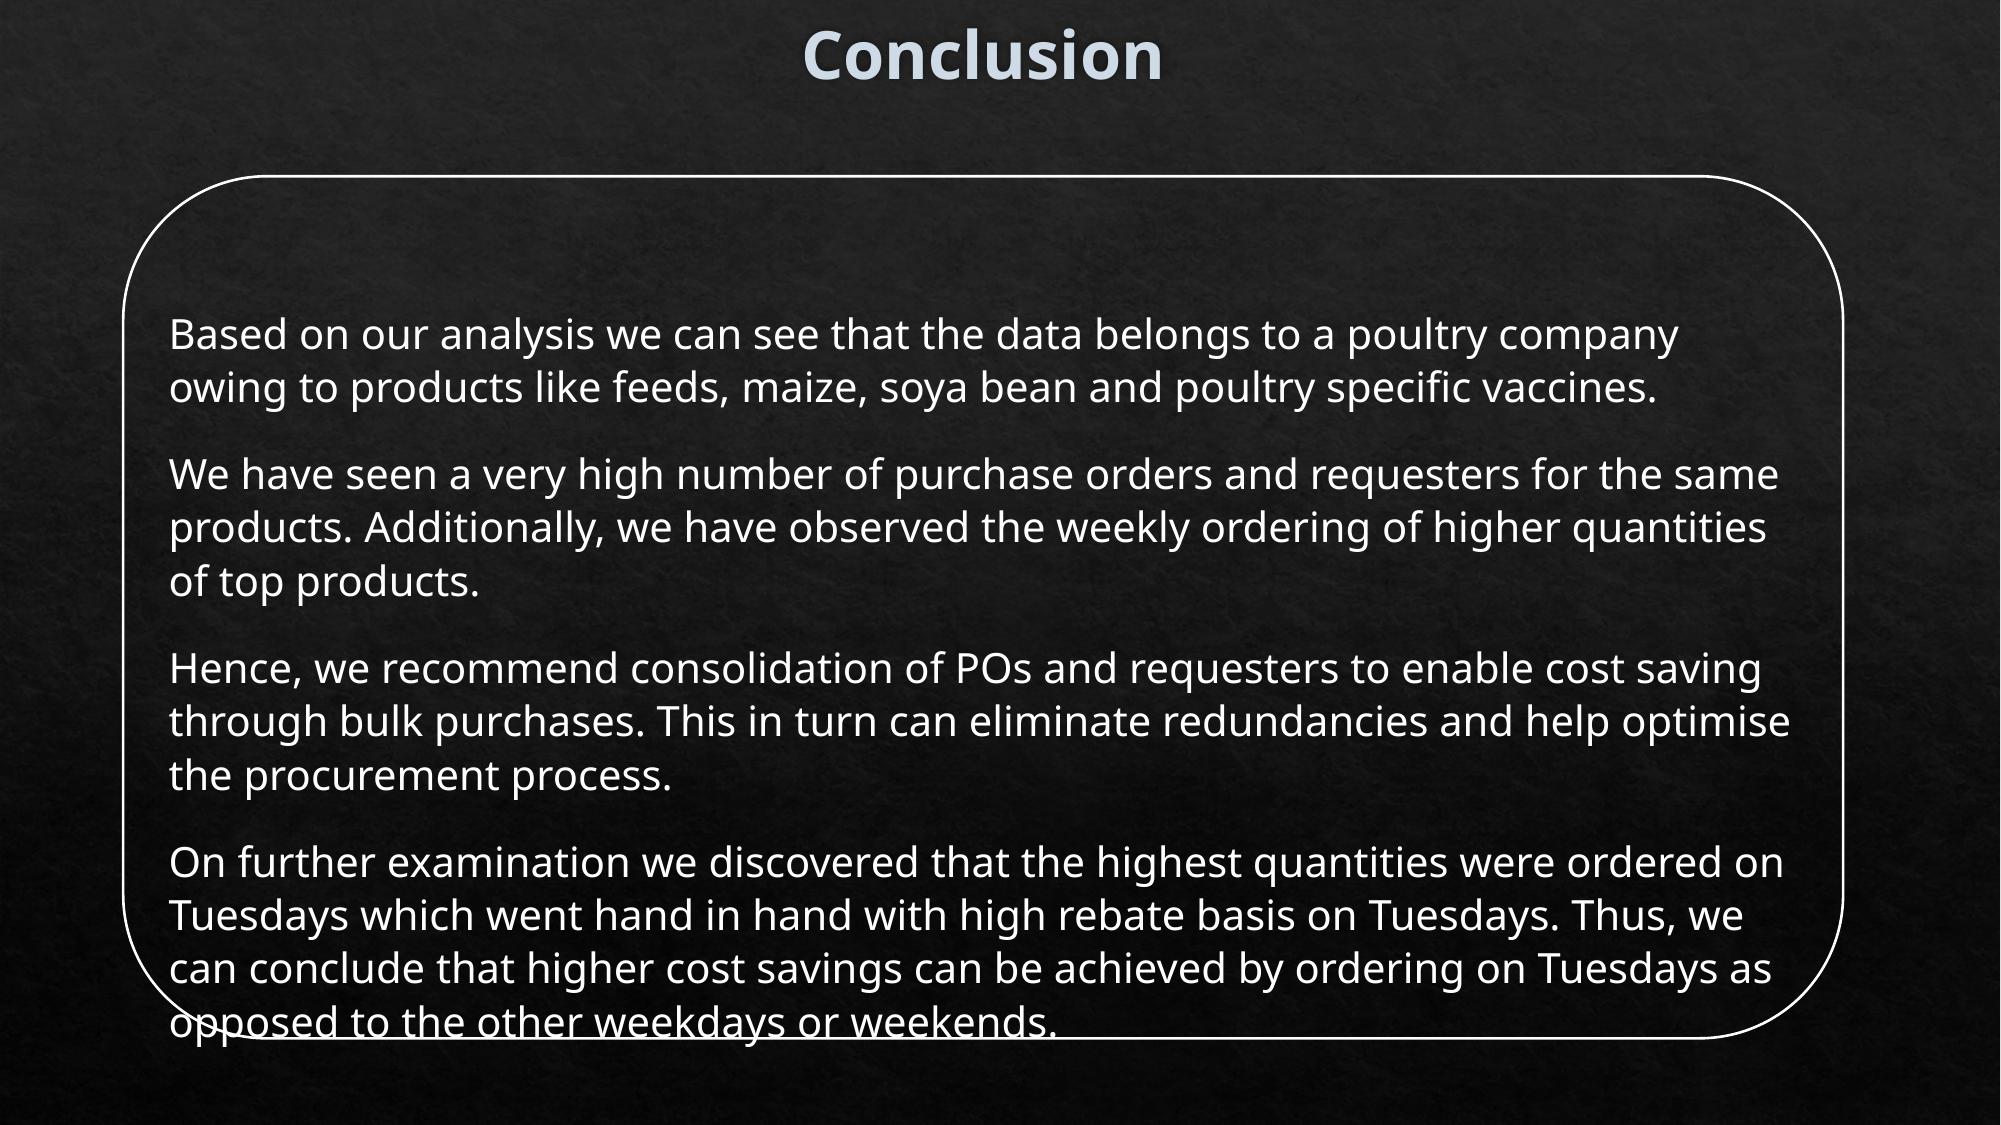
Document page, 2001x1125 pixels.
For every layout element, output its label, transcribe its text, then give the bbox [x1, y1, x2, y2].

text_box [121, 174, 1845, 985]
title Conclusion [150, 0, 1816, 116]
text_box Based on our analysis we can see that the data belongs to a poultry company owing to products like feeds, maize, soya bean and poultry specific vaccines. We have seen a very high number of purchase orders and requesters for the same products. Additionally, we have observed the weekly ordering of higher quantities of top products. Hence, we recommend consolidation of POs and requesters to enable cost saving through bulk purchases. This in turn can eliminate redundancies and help optimise the procurement process. On further examination we discovered that the highest quantities were ordered on Tuesdays which went hand in hand with high rebate basis on Tuesdays. Thus, we can conclude that higher cost savings can be achieved by ordering on Tuesdays as opposed to the other weekdays or weekends. [153, 296, 1813, 1054]
